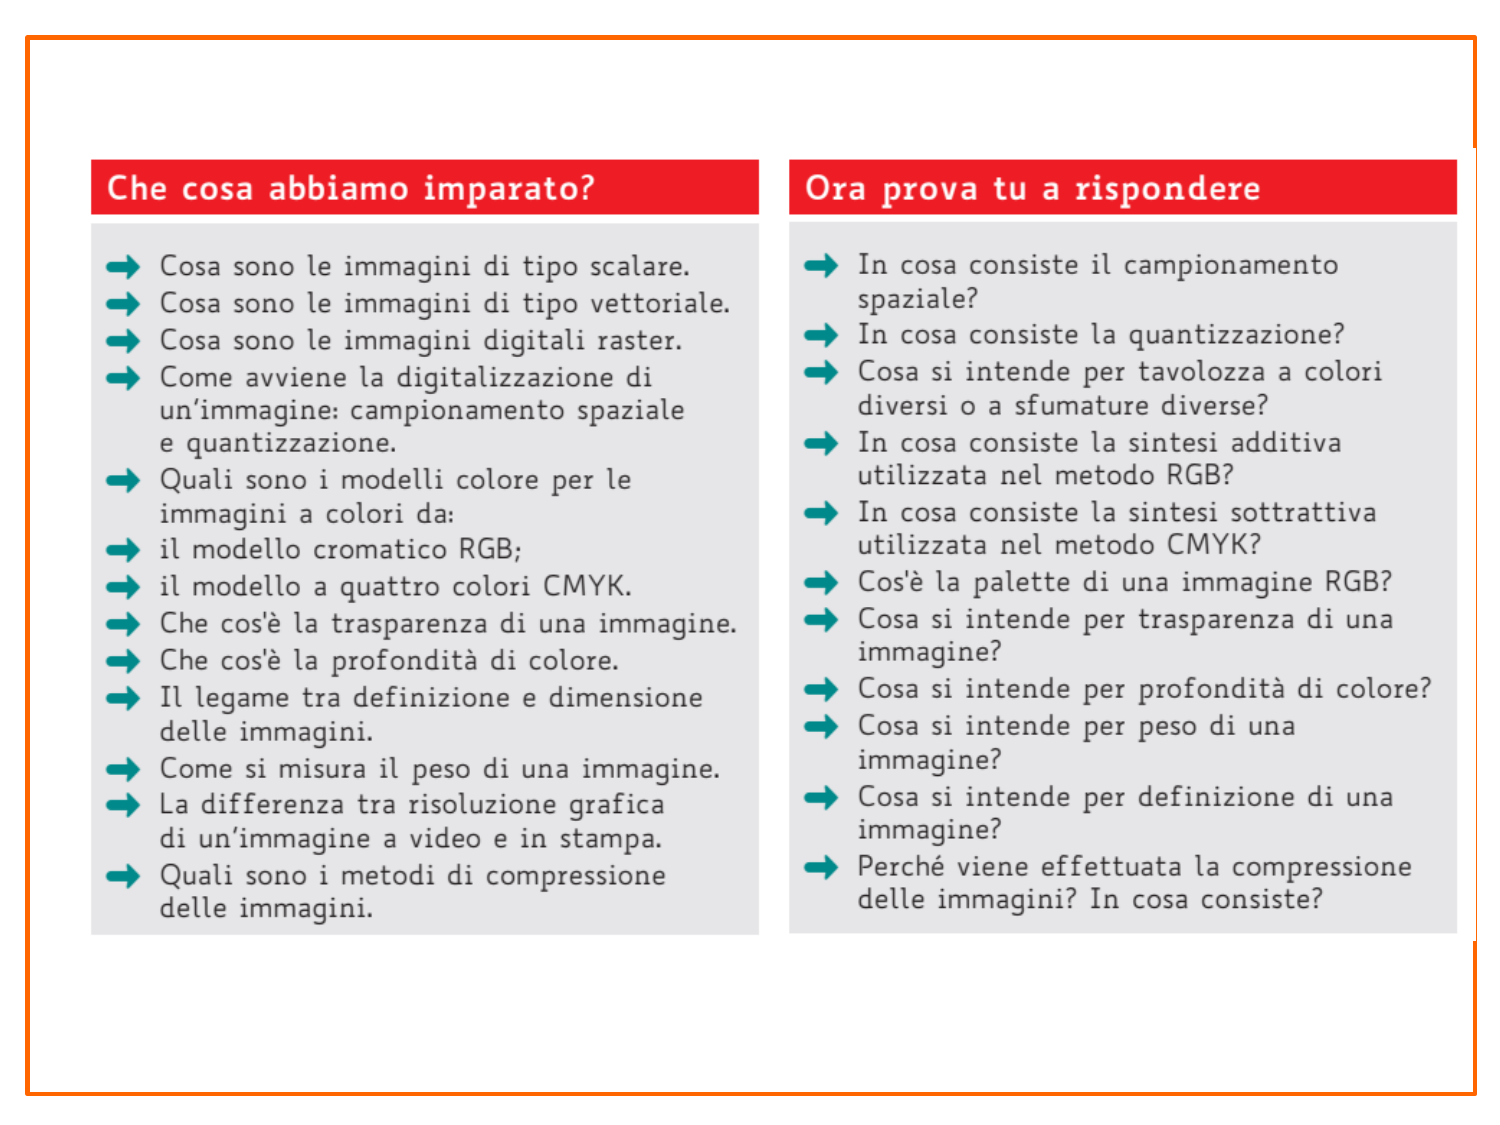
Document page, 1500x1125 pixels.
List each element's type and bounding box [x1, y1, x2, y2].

list [64, 148, 1476, 941]
